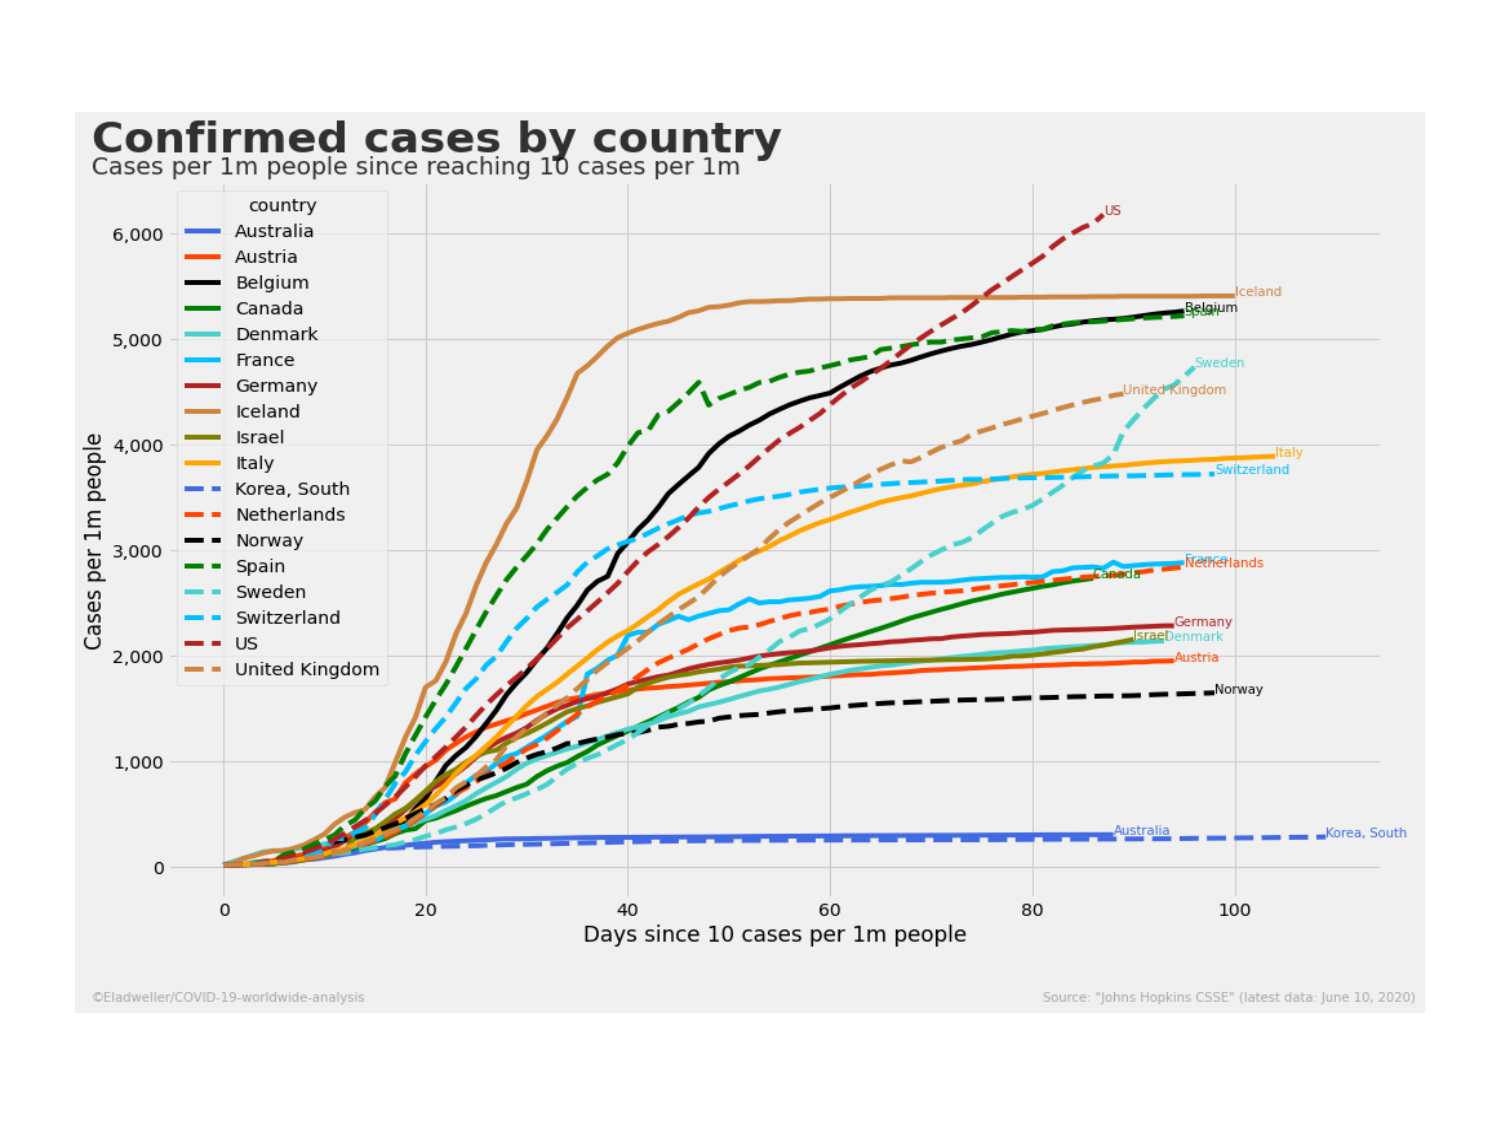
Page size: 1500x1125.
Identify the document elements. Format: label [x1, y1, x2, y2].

picture [74, 112, 1426, 1013]
